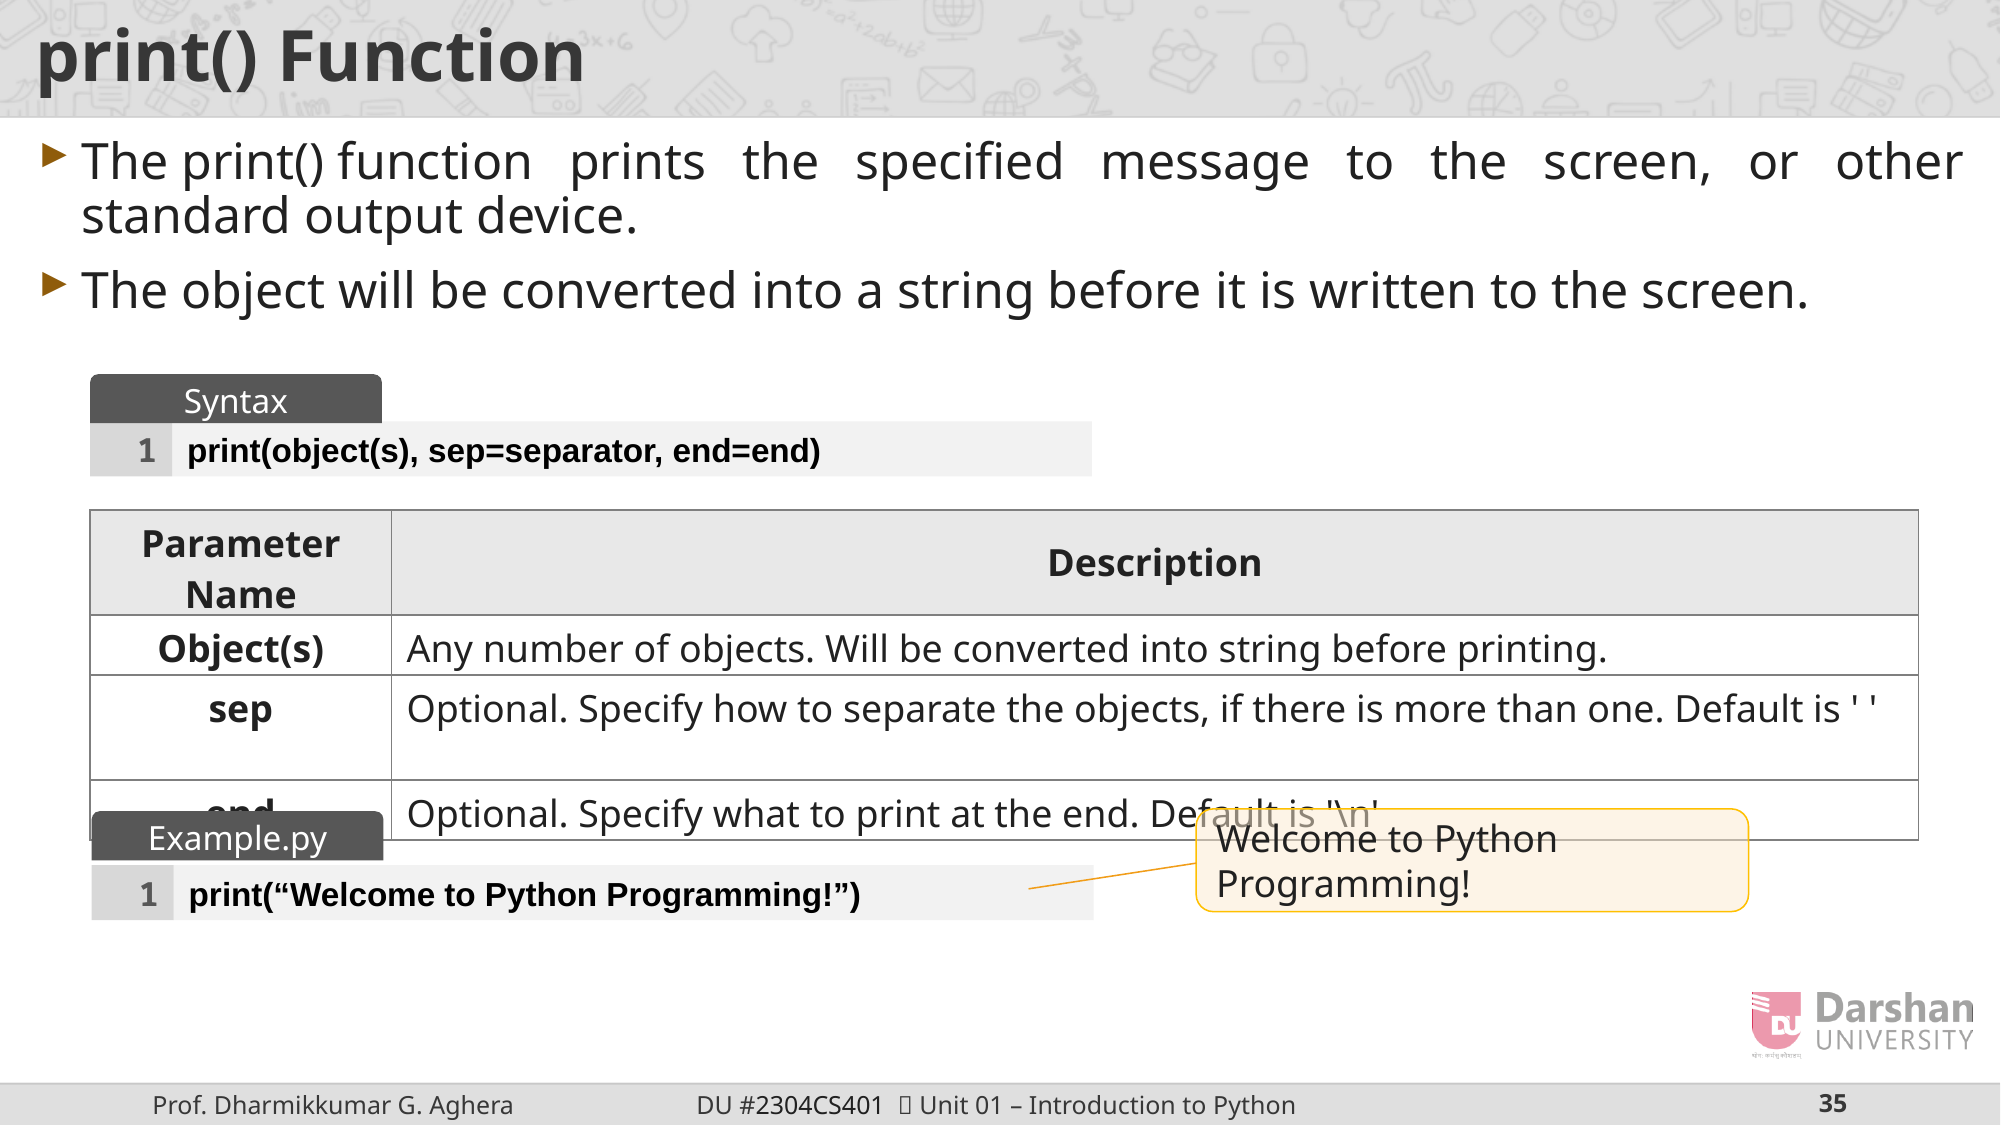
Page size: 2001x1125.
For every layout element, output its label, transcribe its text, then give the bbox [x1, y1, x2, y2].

table_header Description [392, 511, 1918, 614]
text_box Example.py [91, 811, 384, 861]
table_cell sep [91, 676, 391, 779]
text_box print(“Welcome to Python Programming!”) [174, 865, 1094, 921]
table_cell Any number of objects. Will be converted into string before printing. [392, 616, 1918, 674]
table_cell Optional. Specify how to separate the objects, if there is more than one. Default is ' ' [392, 676, 1918, 779]
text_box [1028, 863, 1197, 889]
list The print() function prints the specified message to the screen, or other standard output device. The object will be converted into a string before it is written to the screen. [23, 129, 1980, 1047]
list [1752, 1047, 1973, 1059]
text_box 1 [91, 865, 174, 921]
table_cell Object(s) [91, 616, 391, 674]
table_cell end [91, 781, 391, 839]
text_box 1 [90, 424, 173, 477]
title print() Function [0, 0, 2000, 117]
text_box Welcome to Python Programming! [1196, 808, 1749, 912]
table_header Parameter Name [91, 511, 391, 614]
table_cell Optional. Specify what to print at the end. Default is '\n' [392, 781, 1918, 839]
text_box Syntax [90, 374, 382, 424]
text_box print(object(s), sep=separator, end=end) [173, 421, 1092, 477]
